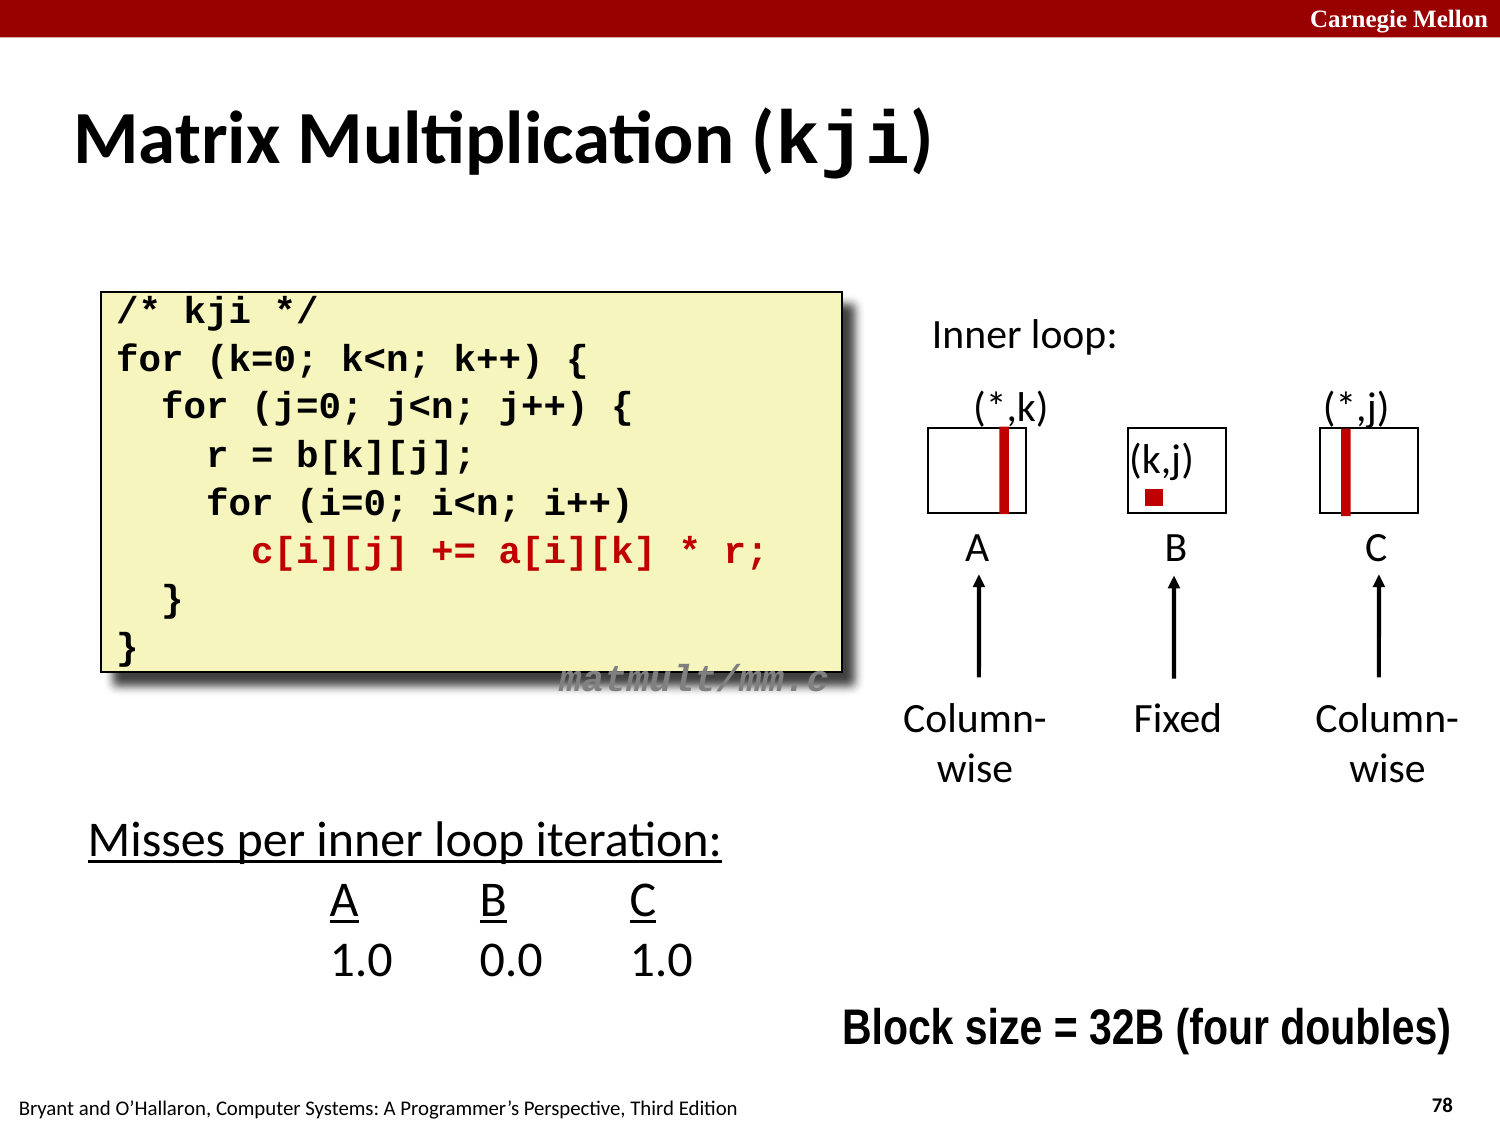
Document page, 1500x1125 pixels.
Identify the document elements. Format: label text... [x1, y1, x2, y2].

text_box [1005, 438, 1026, 513]
text_box [1372, 574, 1386, 678]
text_box [928, 427, 1004, 513]
text_box (*,j) [1308, 372, 1405, 438]
text_box (*,k) [958, 372, 1064, 438]
text_box (k,j) [1114, 425, 1210, 490]
text_box [1128, 427, 1226, 513]
text_box Inner loop: [917, 299, 1133, 365]
text_box Column- wise [888, 683, 1062, 798]
text_box [1149, 493, 1159, 502]
text_box Block size = 32B (four doubles) [827, 986, 1488, 1062]
text_box C [1350, 512, 1403, 577]
title Matrix Multiplication (kji) [58, 71, 1305, 197]
text_box A [950, 512, 1005, 577]
text_box [1319, 438, 1345, 513]
text_box Column- wise [1300, 683, 1475, 798]
text_box [1346, 427, 1418, 513]
text_box matmult/mm.c [544, 649, 845, 708]
text_box B [1149, 512, 1203, 577]
text_box [1167, 575, 1181, 679]
text_box [972, 574, 986, 678]
text_box Misses per inner loop iteration: A B C 1.0 0.0 1.0 [72, 798, 888, 1000]
text_box Fixed [1118, 683, 1238, 748]
text_box /* kji */ for (k=0; k<n; k++) { for (j=0; j<n; j++) { r = b[k][j]; for (i=0; i<n; i++) c[i][j] += a[i][k] * r; } } [101, 292, 843, 673]
